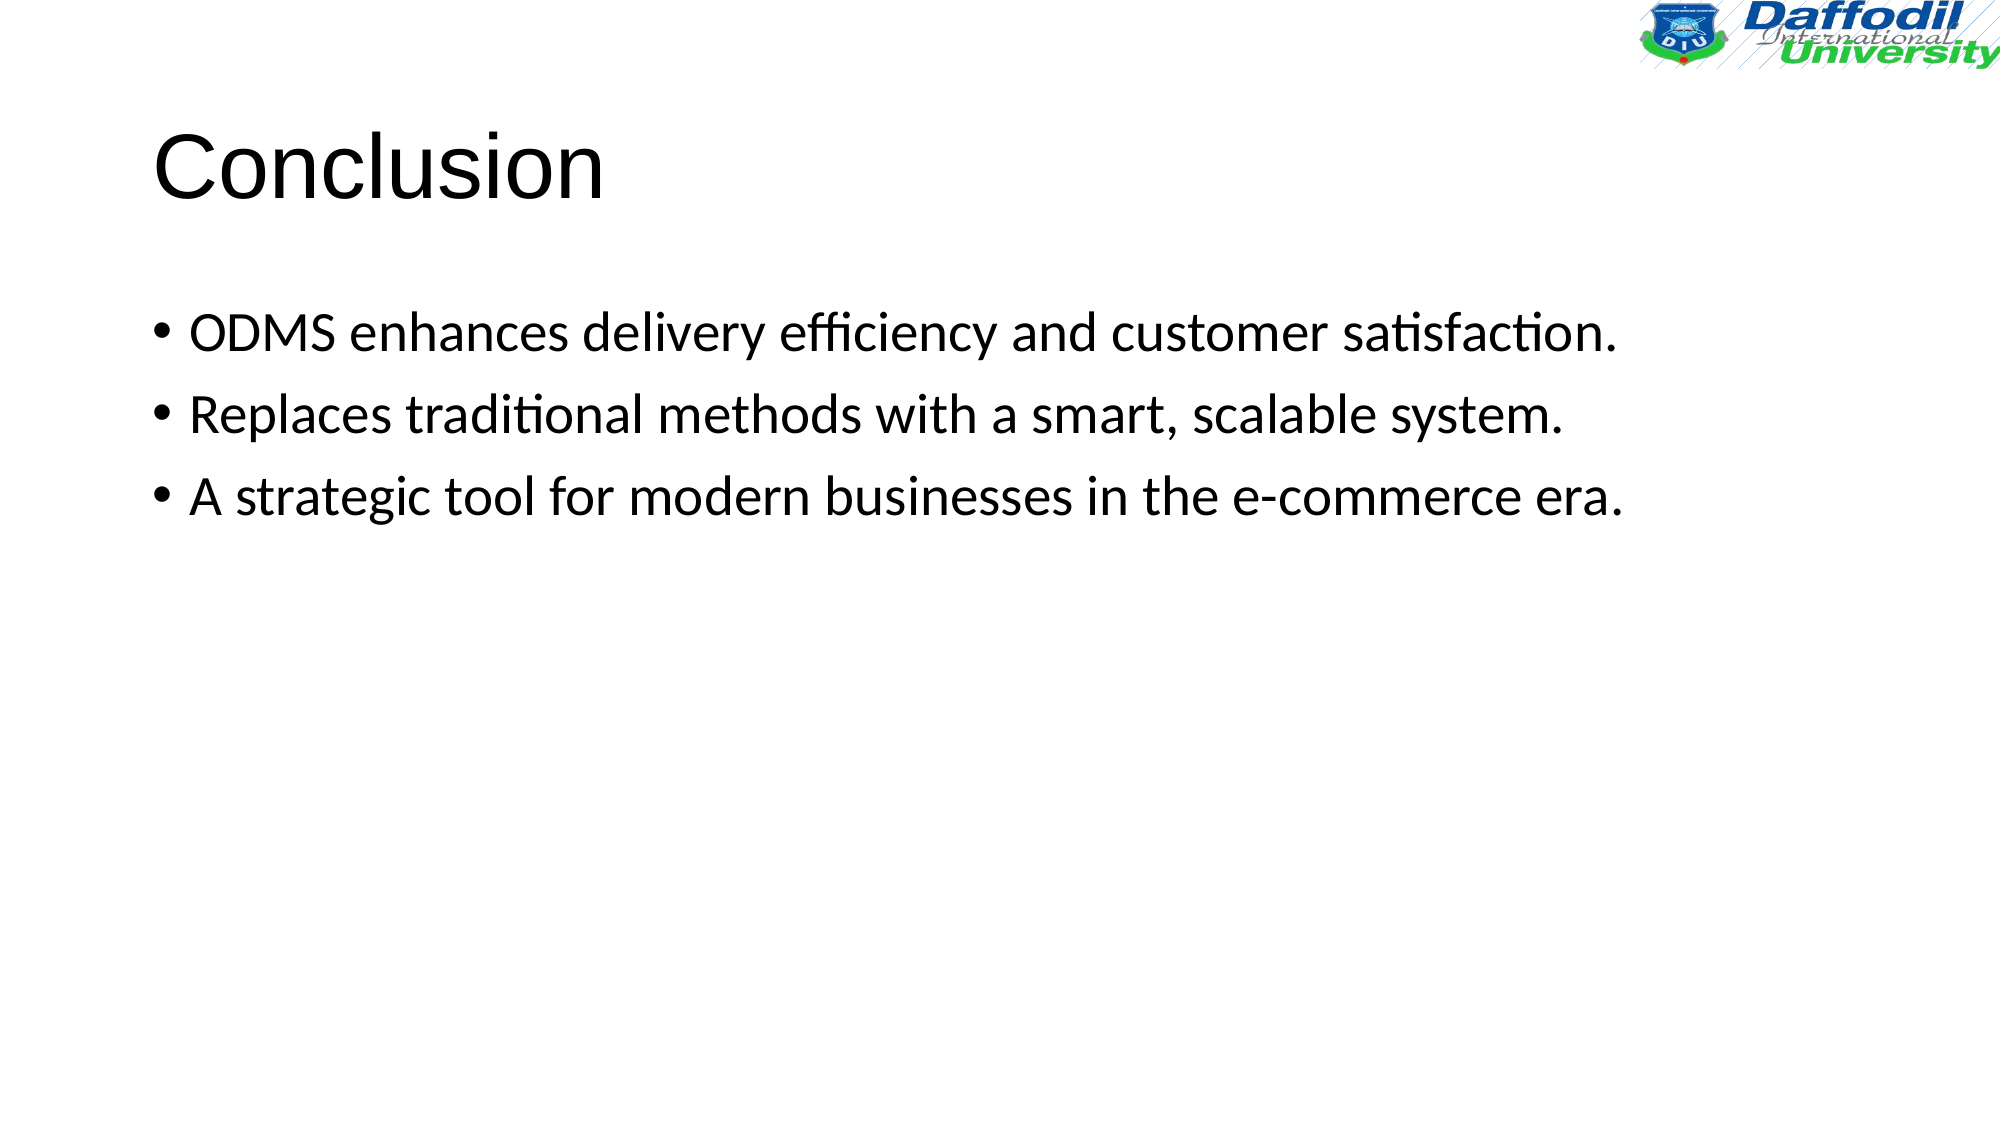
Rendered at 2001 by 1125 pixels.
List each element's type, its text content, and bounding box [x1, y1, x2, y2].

picture [1639, 0, 2000, 69]
title Conclusion [137, 59, 1863, 278]
list ODMS enhances delivery efficiency and customer satisfaction. Replaces traditional methods with a smart, scalable system. A strategic tool for modern businesses in the e-commerce era. [137, 294, 1863, 745]
